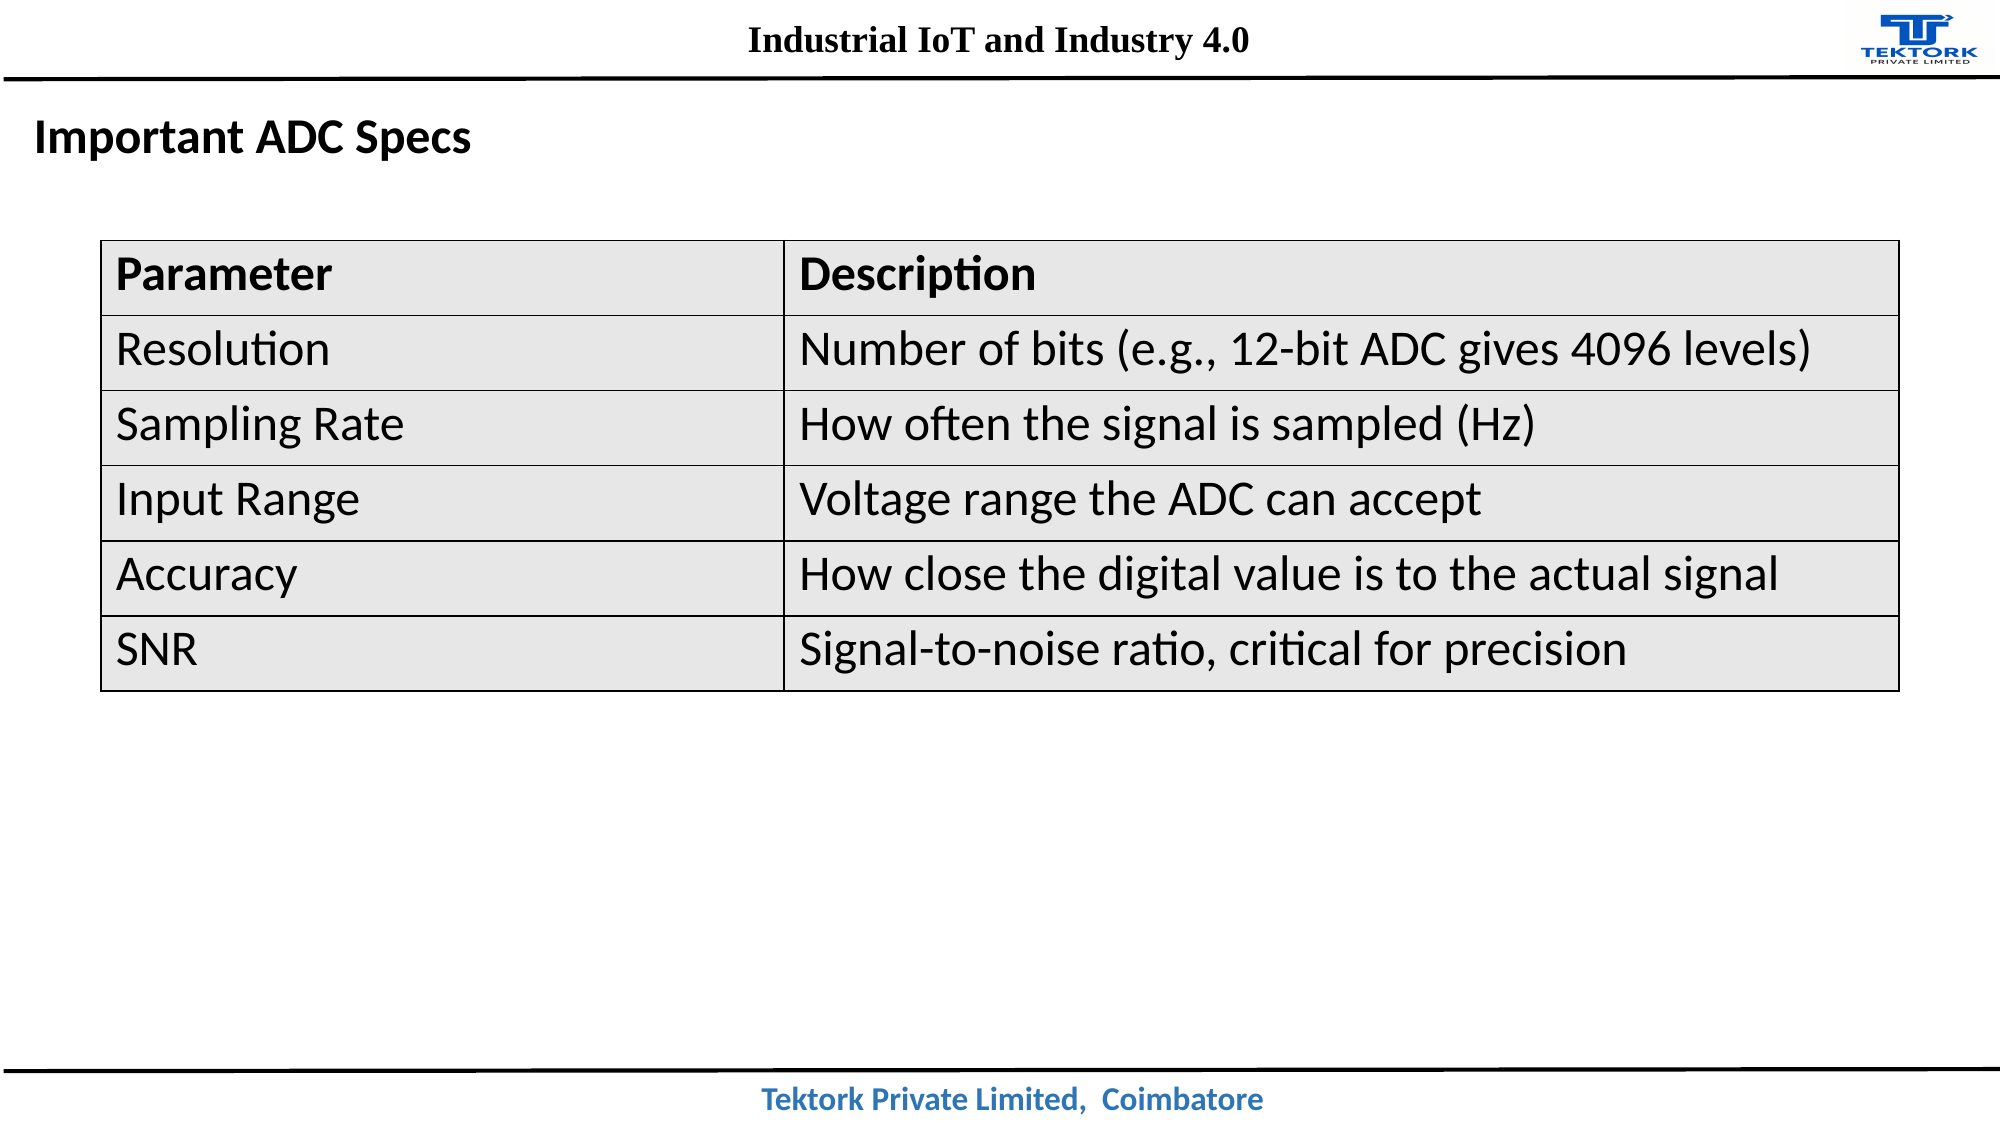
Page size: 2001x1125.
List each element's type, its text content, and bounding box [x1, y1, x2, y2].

table_cell Signal-to-noise ratio, critical for precision [785, 617, 1898, 690]
table_cell How close the digital value is to the actual signal [785, 542, 1898, 615]
picture [1845, 1, 1995, 77]
text_box Industrial IoT and Industry 4.0 [732, 7, 1267, 68]
table_cell Voltage range the ADC can accept [785, 466, 1898, 540]
text_box Important ADC Specs [19, 96, 487, 171]
text_box Tektork Private Limited, Coimbatore [419, 1072, 1608, 1125]
table_cell Input Range [102, 466, 783, 540]
table_cell Number of bits (e.g., 12-bit ADC gives 4096 levels) [785, 316, 1898, 390]
table_cell Resolution [102, 316, 783, 390]
table_cell How often the signal is sampled (Hz) [785, 391, 1898, 465]
table_cell Accuracy [102, 542, 783, 615]
table_cell Sampling Rate [102, 391, 783, 465]
table_header Parameter [102, 241, 783, 315]
table_header Description [785, 241, 1898, 315]
table_cell SNR [102, 617, 783, 690]
